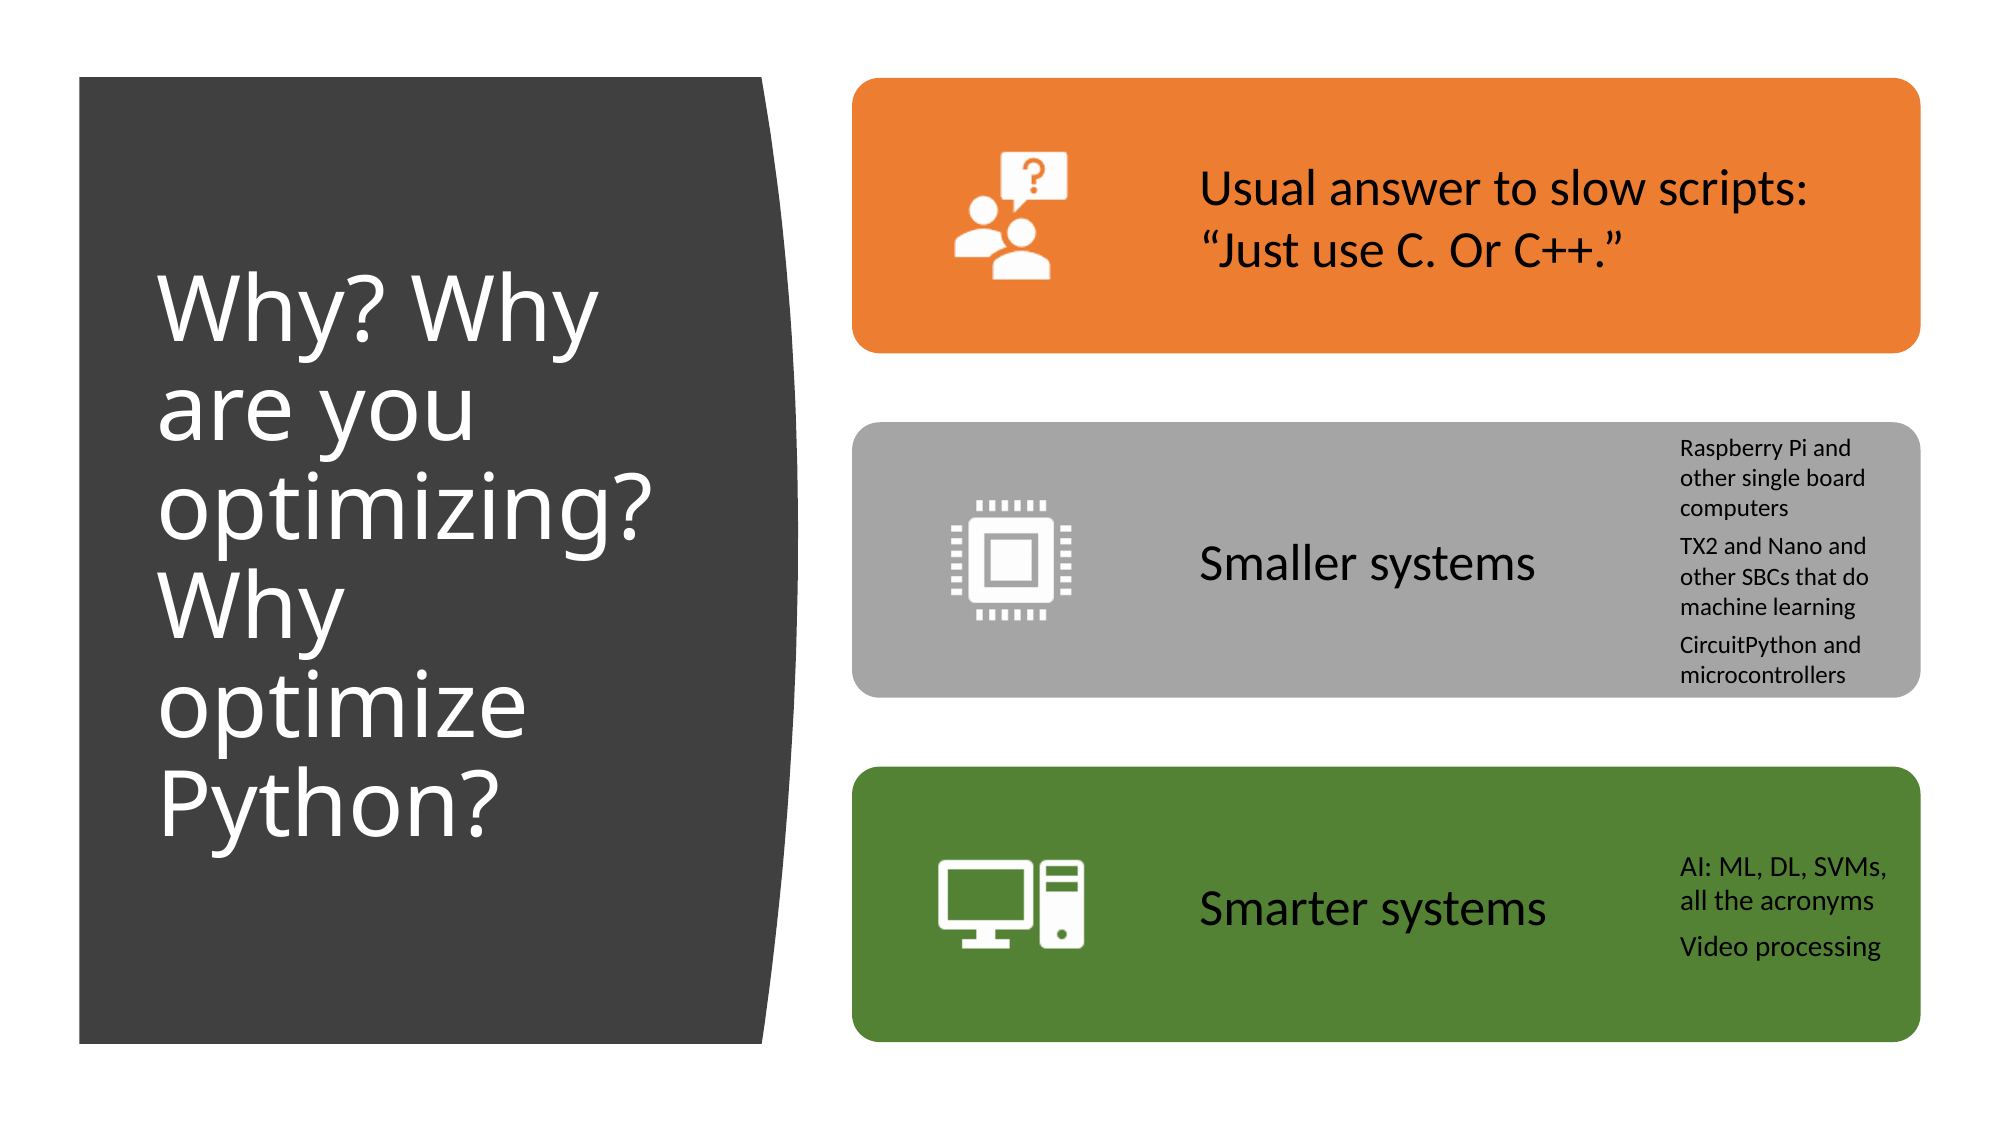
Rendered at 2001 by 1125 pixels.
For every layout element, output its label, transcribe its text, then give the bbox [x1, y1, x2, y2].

title Why? Why are you optimizing? Why optimize Python? [141, 166, 702, 953]
text_box [78, 76, 800, 1045]
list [852, 77, 1921, 1043]
